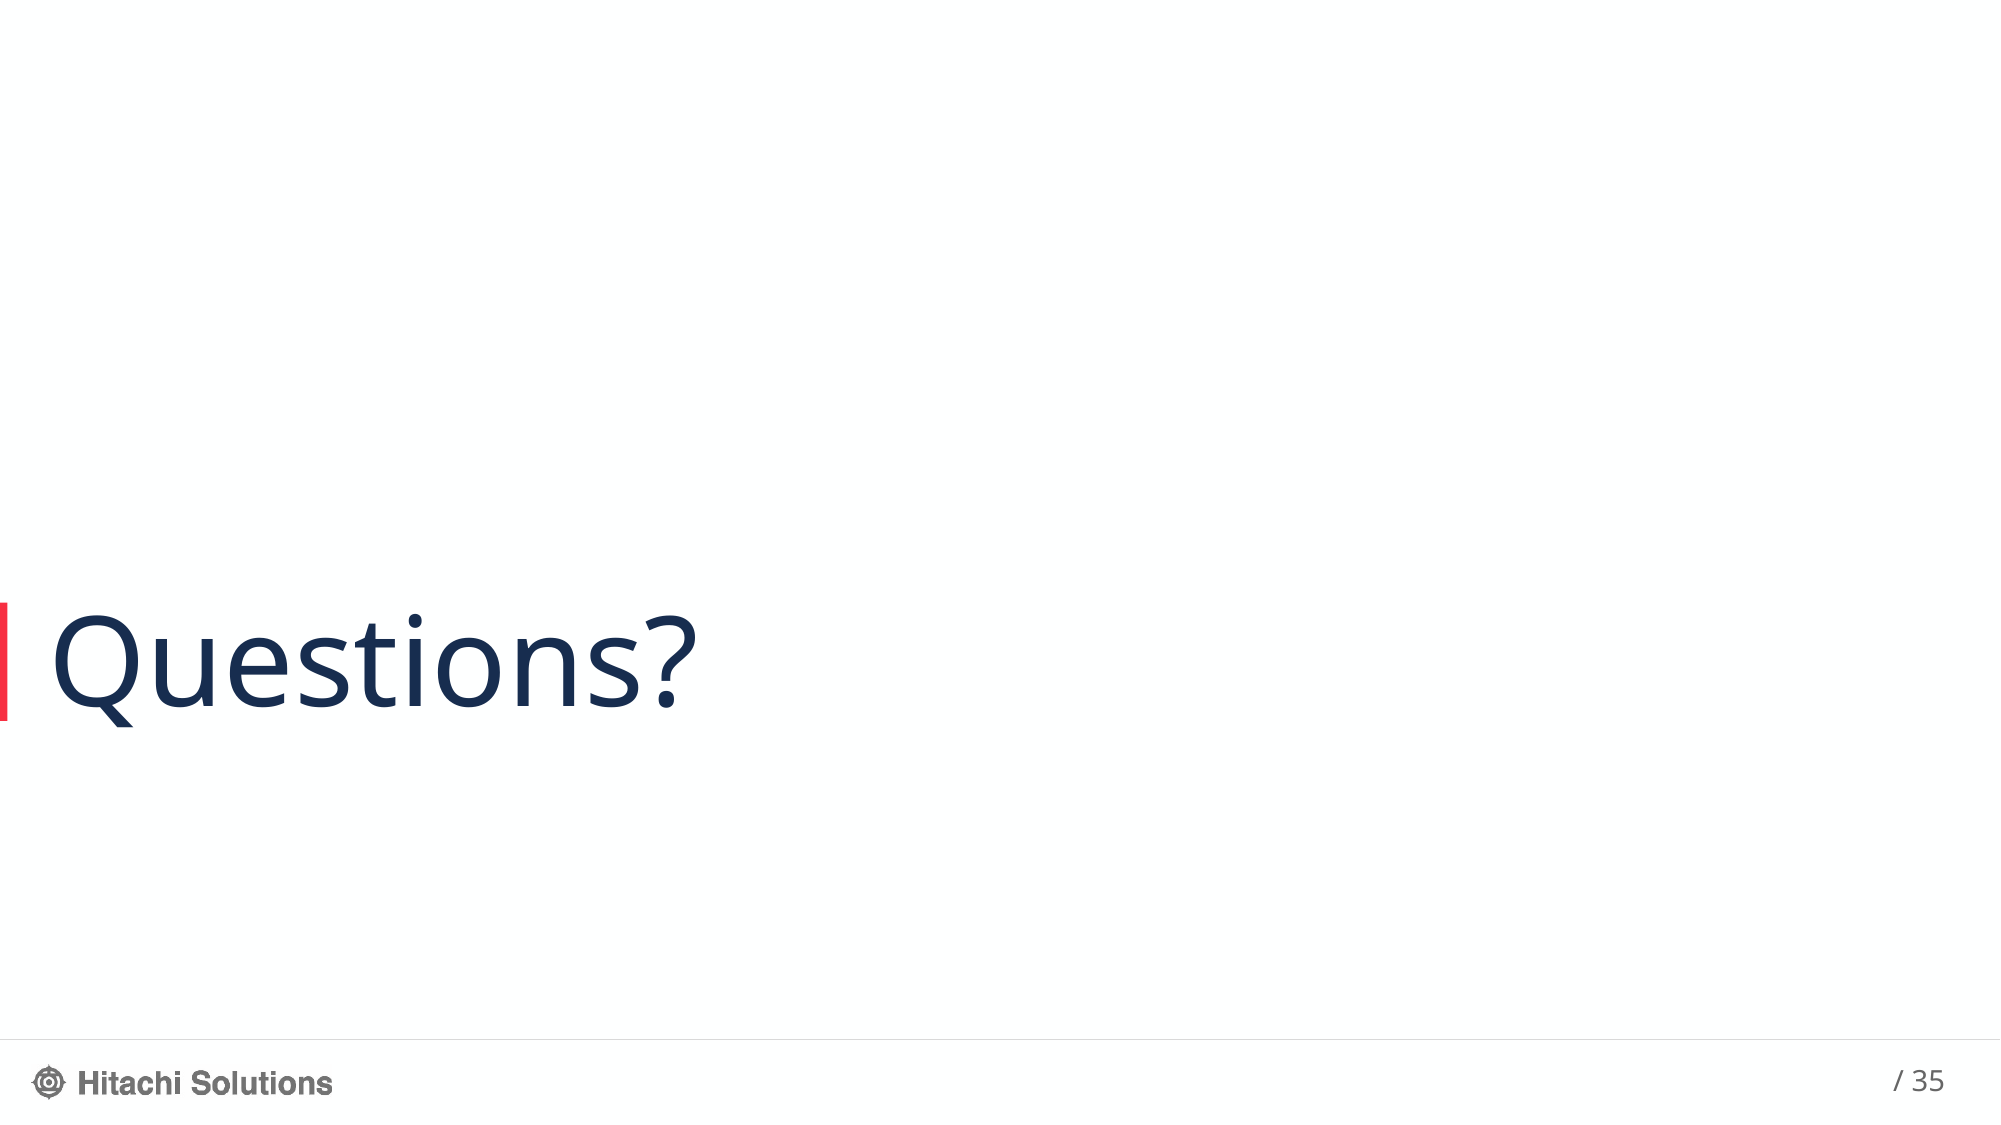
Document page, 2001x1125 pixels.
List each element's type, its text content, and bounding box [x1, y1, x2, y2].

picture [31, 1064, 332, 1100]
title Questions?​ [33, 272, 1759, 741]
